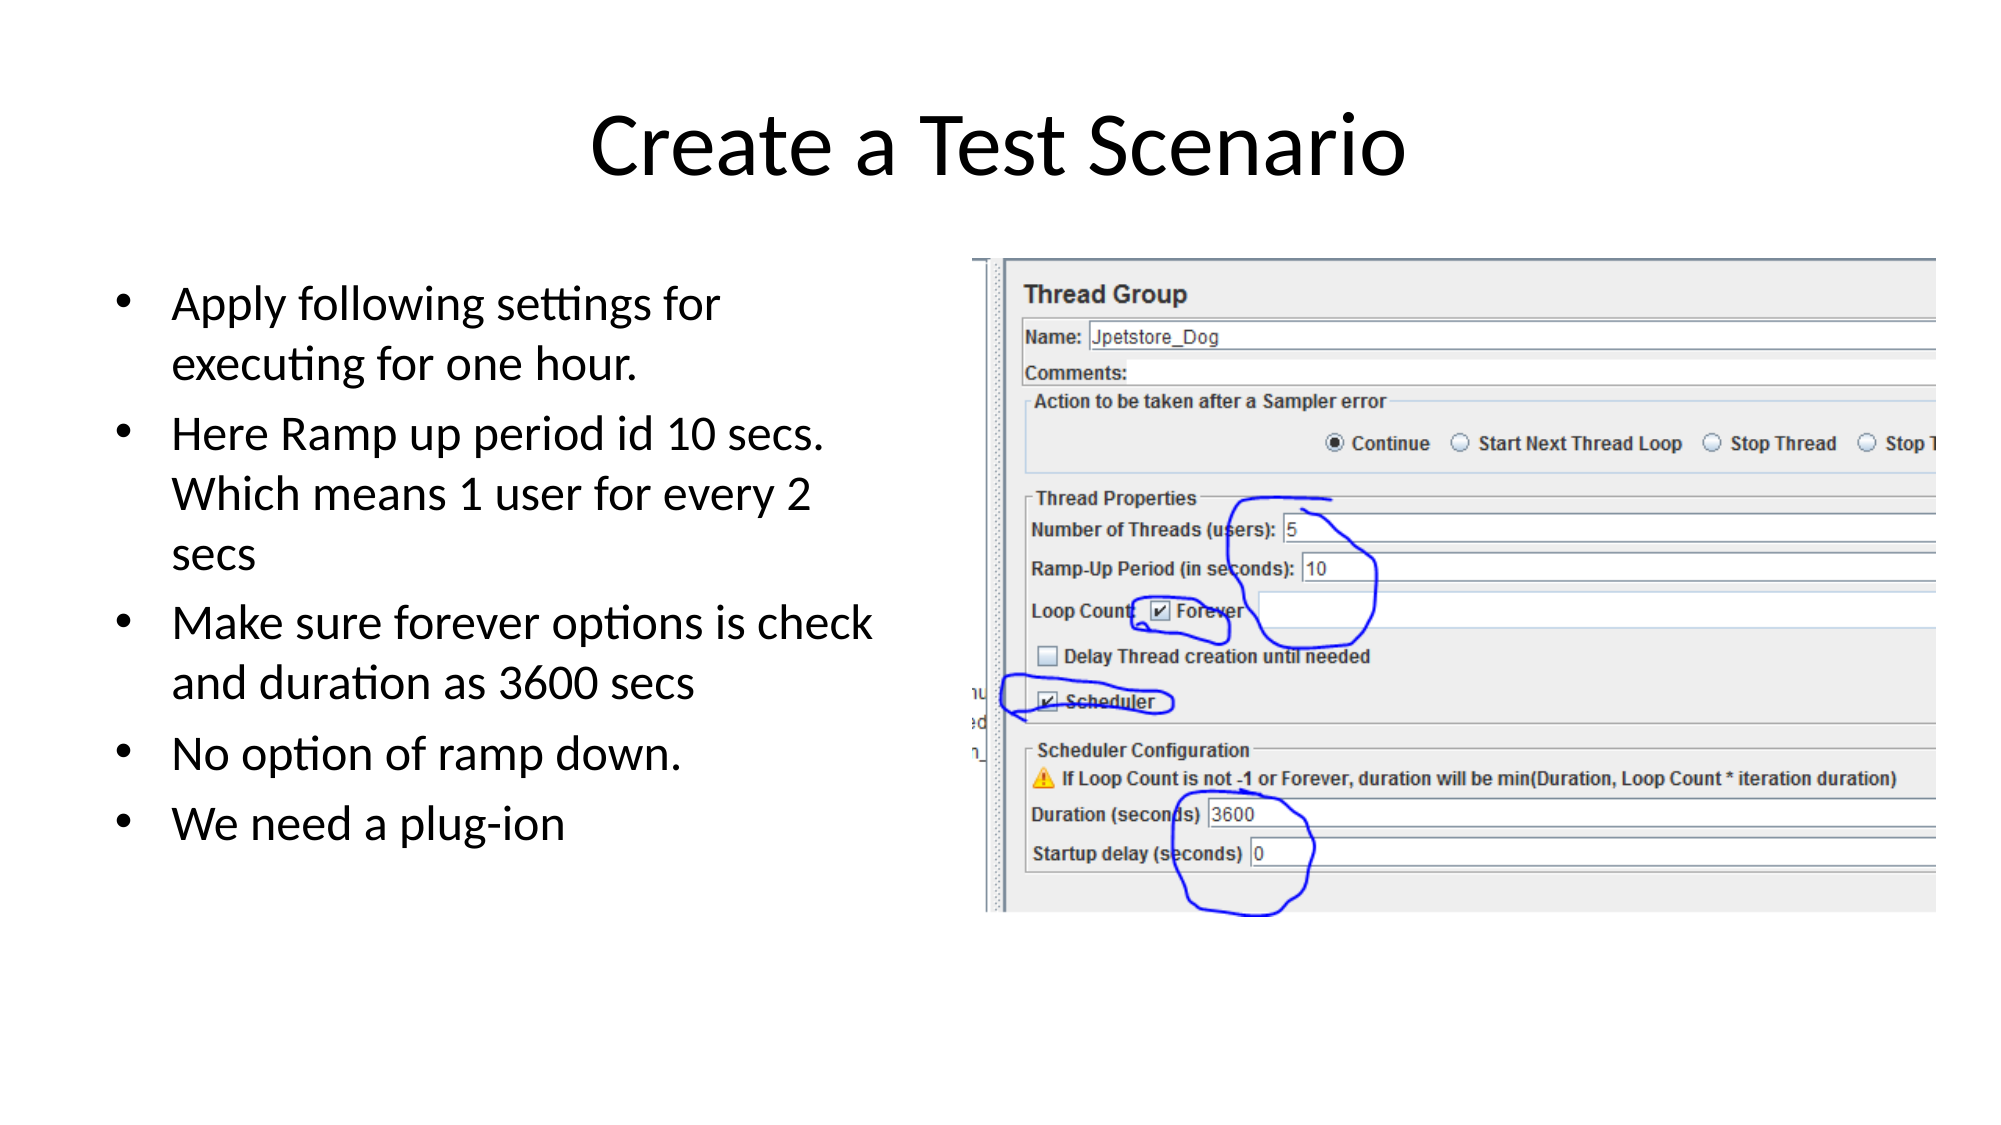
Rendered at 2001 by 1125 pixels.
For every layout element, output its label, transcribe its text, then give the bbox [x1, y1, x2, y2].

title Create a Test Scenario [99, 45, 1900, 233]
picture [972, 258, 1936, 917]
list Apply following settings for executing for one hour. Here Ramp up period id 10 secs. Which means 1 user for every 2 secs Make sure forever options is check and duration as 3600 secs No option of ramp down. We need a plug-ion [99, 262, 894, 1005]
